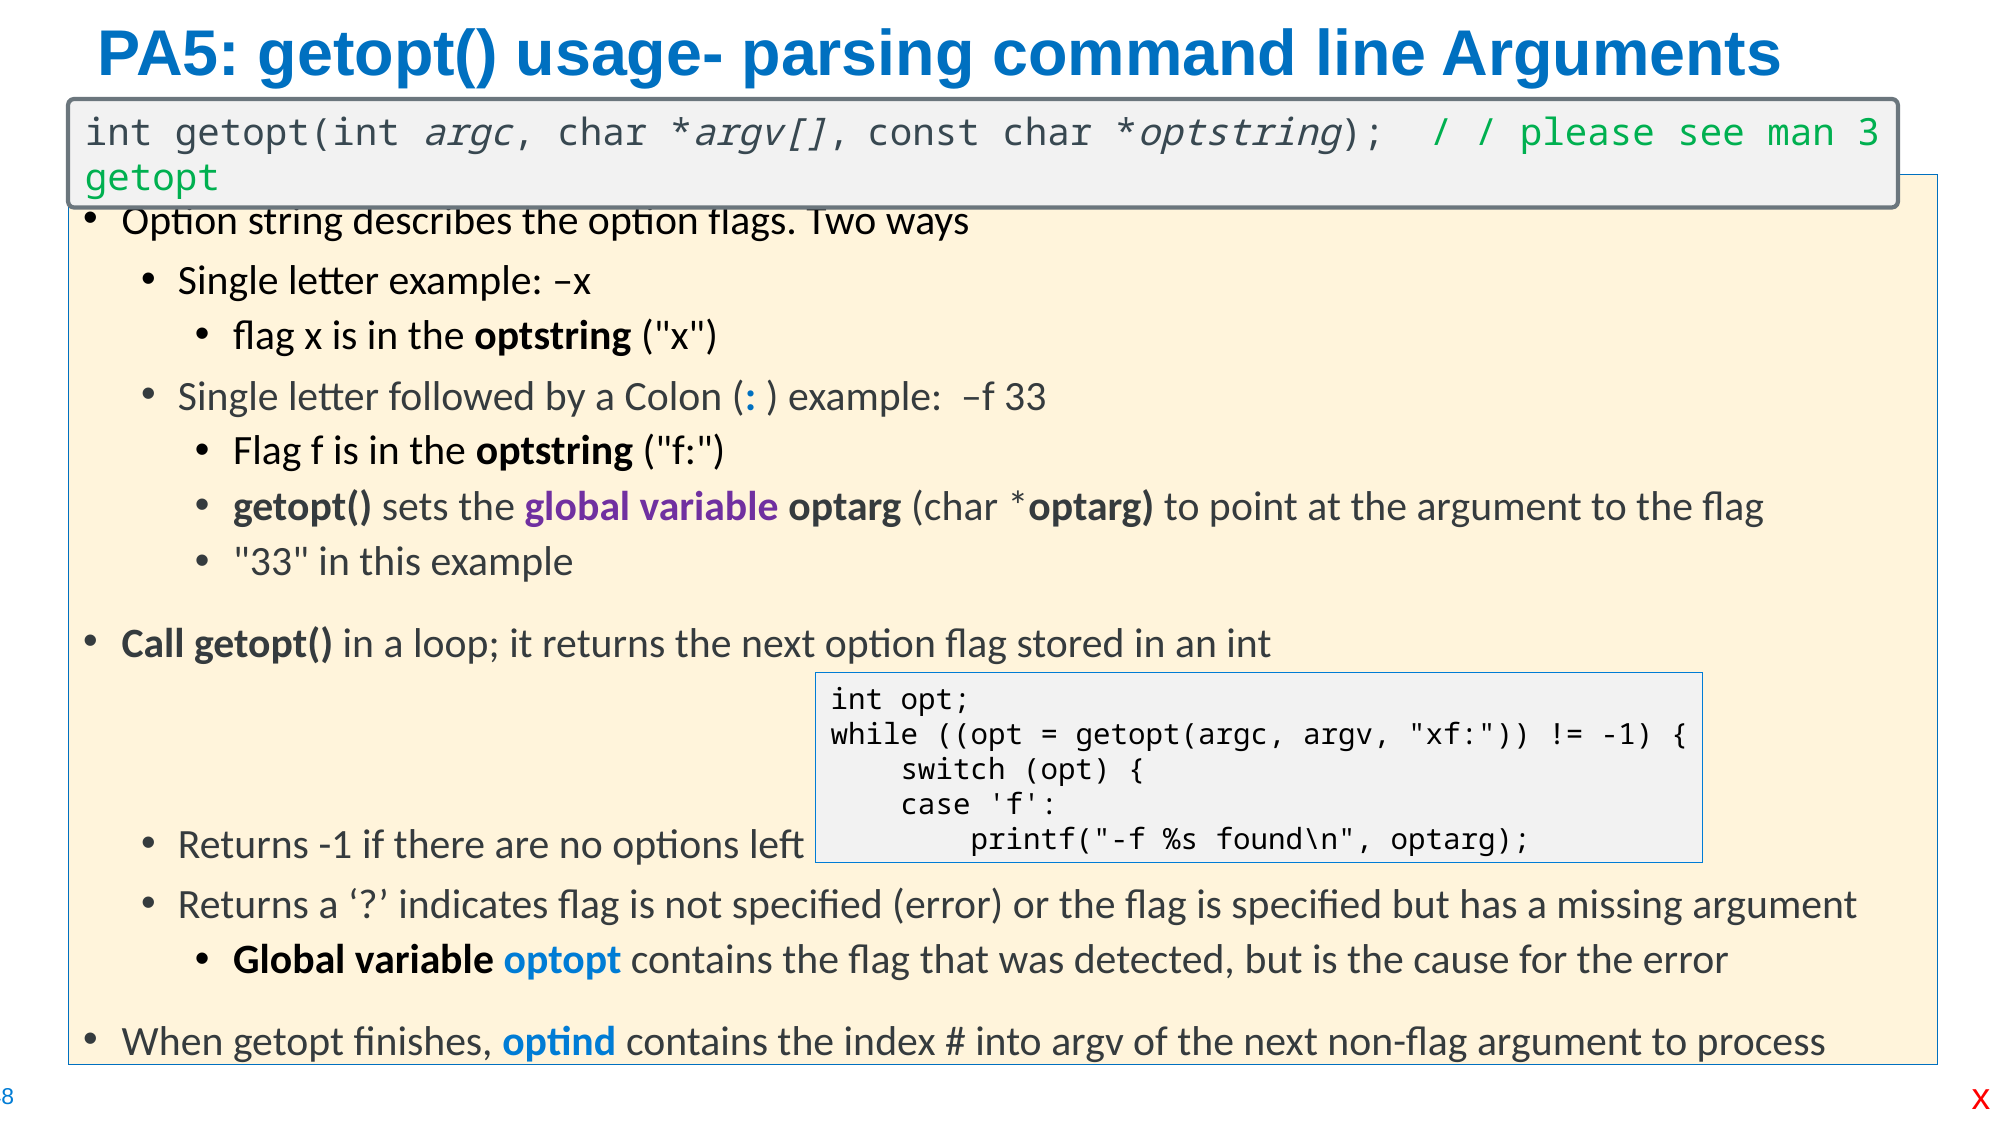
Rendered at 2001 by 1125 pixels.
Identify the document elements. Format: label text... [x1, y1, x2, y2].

text_box x [1956, 1064, 2000, 1125]
title PA5: getopt() usage- parsing command line Arguments [82, 19, 1808, 98]
text_box int getopt(int argc, char *argv[], const char *optstring); / / please see man 3 getopt [68, 98, 1899, 208]
list Option string describes the option flags. Two ways Single letter example: –x flag x is in the optstring ("x") Single letter followed by a Colon (: ) example: –f 33 Flag f is in the optstring ("f:") getopt() sets the global variable optarg (char *optarg) to point at the argument to the flag "33" in this example Call getopt() in a loop; it returns the next option flag stored in an int Returns -1 if there are no options left Returns a ‘?’ indicates flag is not specified (error) or the flag is specified but has a missing argument Global variable optopt contains the flag that was detected, but is the cause for the error When getopt finishes, optind contains the index # into argv of the next non-flag argument to process [68, 174, 1938, 1065]
text_box int opt; while ((opt = getopt(argc, argv, "xf:")) != -1) { switch (opt) { case 'f': printf("-f %s found\n", optarg); [815, 672, 1703, 863]
